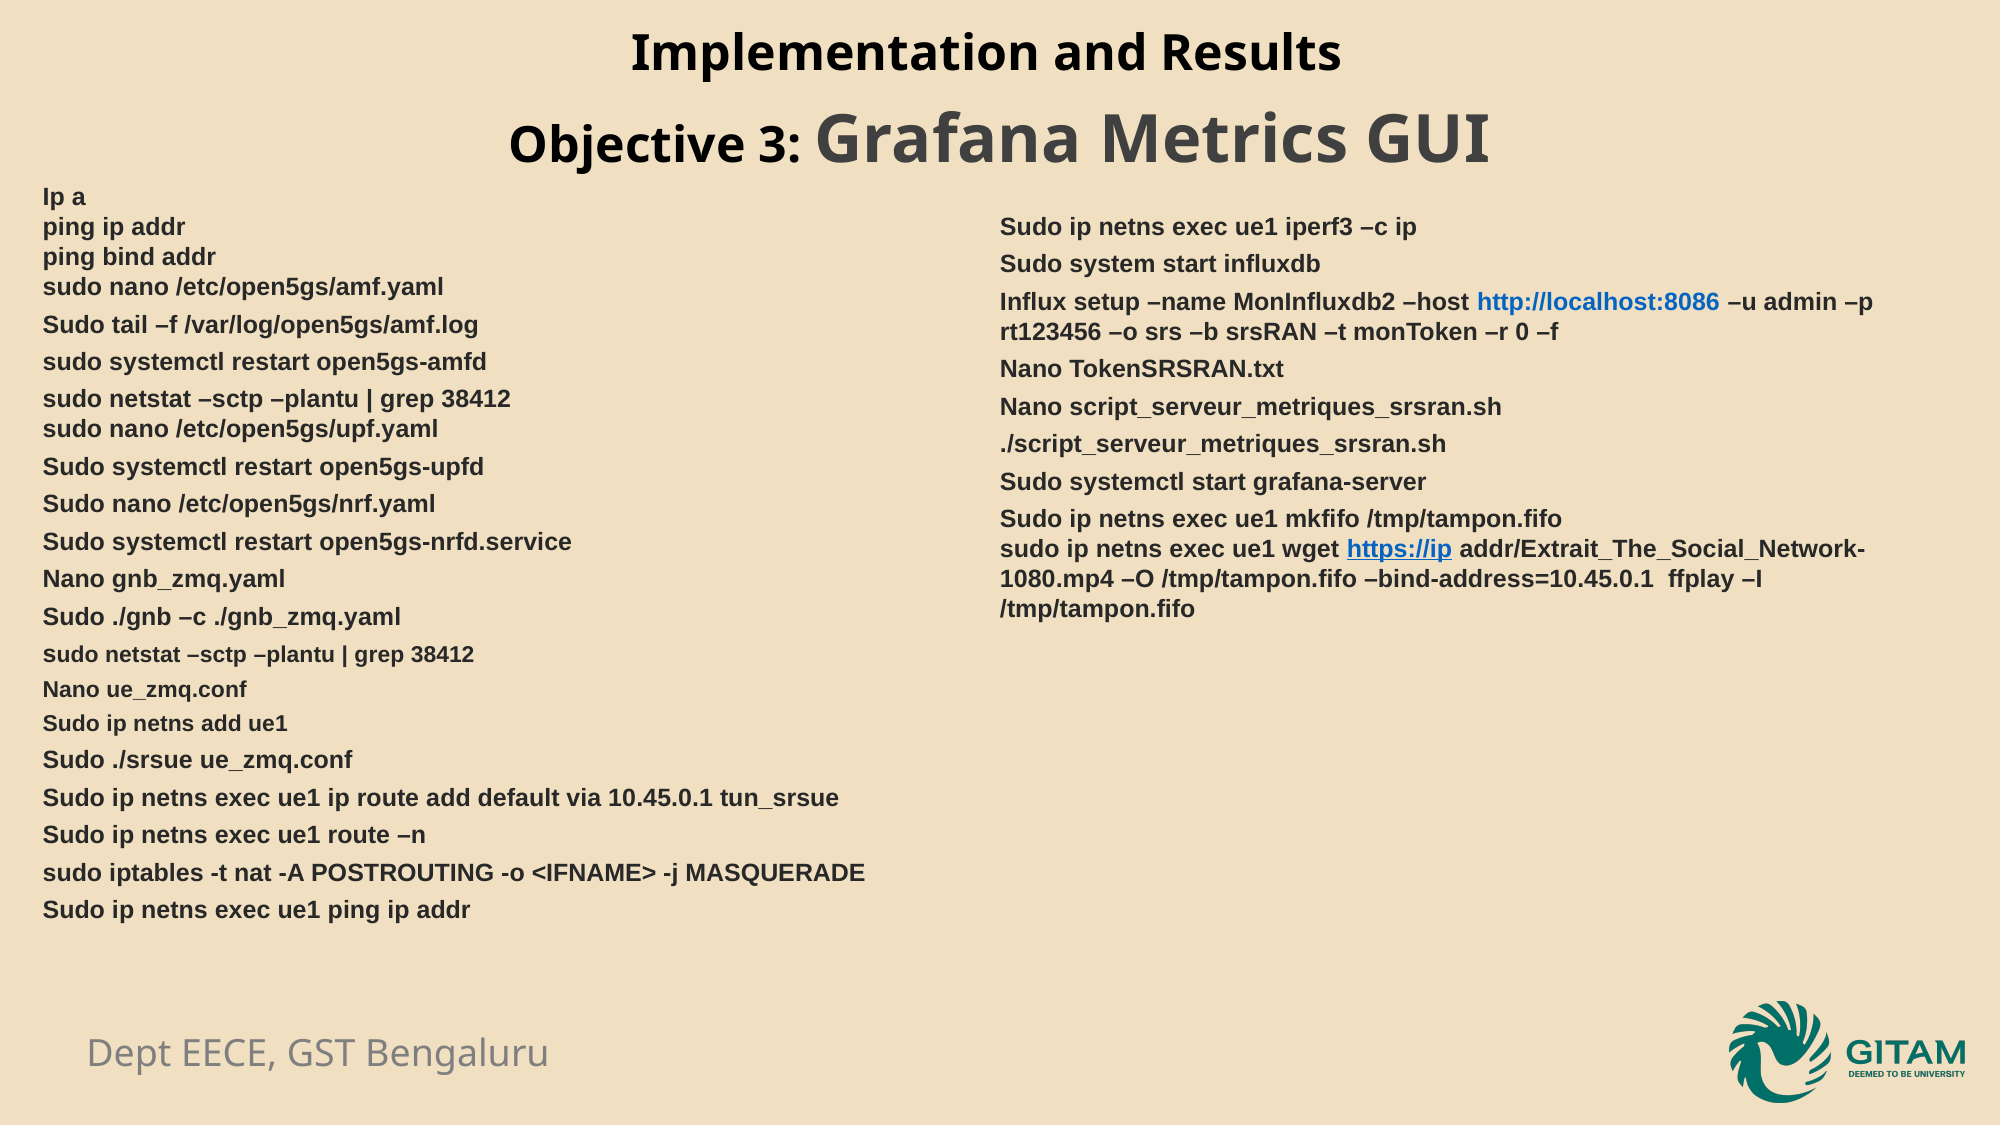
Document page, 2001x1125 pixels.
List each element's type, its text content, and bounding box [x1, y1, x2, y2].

text_box Implementation and Results [137, 12, 1863, 87]
text_box Ip a ping ip addr ping bind addr sudo nano /etc/open5gs/amf.yaml Sudo tail –f /var/log/open5gs/amf.log sudo systemctl restart open5gs-amfd sudo netstat –sctp –plantu | grep 38412 sudo nano /etc/open5gs/upf.yaml Sudo systemctl restart open5gs-upfd Sudo nano /etc/open5gs/nrf.yaml Sudo systemctl restart open5gs-nrfd.service Nano gnb_zmq.yaml Sudo ./gnb –c ./gnb_zmq.yaml sudo netstat –sctp –plantu | grep 38412 Nano ue_zmq.conf Sudo ip netns add ue1 Sudo ./srsue ue_zmq.conf Sudo ip netns exec ue1 ip route add default via 10.45.0.1 tun_srsue Sudo ip netns exec ue1 route –n sudo iptables -t nat -A POSTROUTING -o <IFNAME> -j MASQUERADE Sudo ip netns exec ue1 ping ip addr [42, 180, 989, 1036]
text_box Objective 3: Grafana Metrics GUI [137, 87, 1863, 175]
picture [1729, 1001, 1965, 1103]
text_box Sudo ip netns exec ue1 iperf3 –c ip Sudo system start influxdb Influx setup –name MonInfluxdb2 –host http://localhost:8086 –u admin –p rt123456 –o srs –b srsRAN –t monToken –r 0 –f Nano TokenSRSRAN.txt Nano script_serveur_metriques_srsran.sh ./script_serveur_metriques_srsran.sh Sudo systemctl start grafana-server Sudo ip netns exec ue1 mkfifo /tmp/tampon.fifo sudo ip netns exec ue1 wget https://ip addr/Extrait_The_Social_Network-1080.mp4 –O /tmp/tampon.fifo –bind-address=10.45.0.1 ffplay –I /tmp/tampon.fifo [999, 210, 1946, 623]
